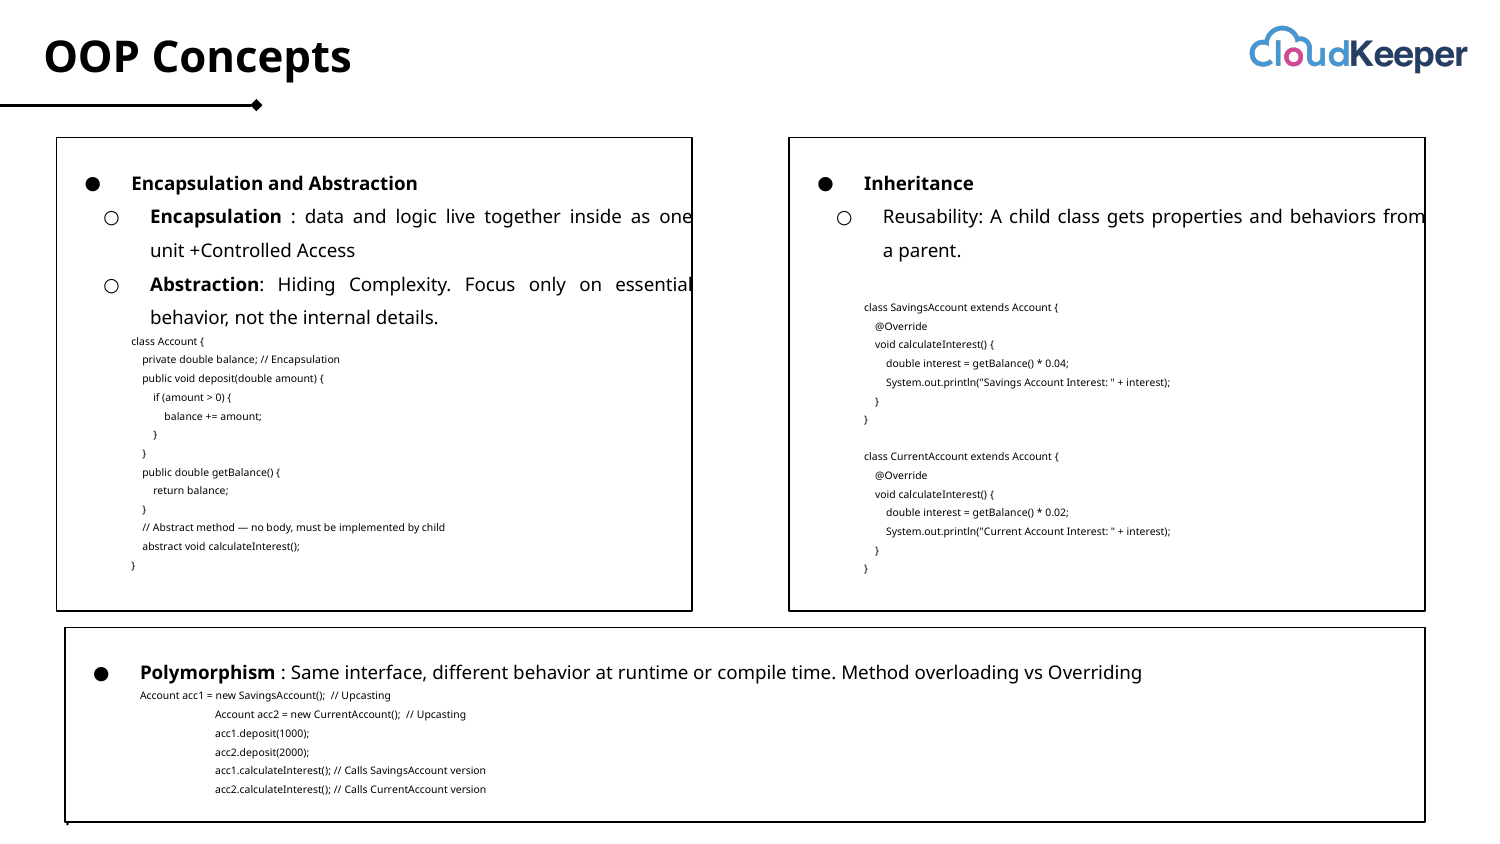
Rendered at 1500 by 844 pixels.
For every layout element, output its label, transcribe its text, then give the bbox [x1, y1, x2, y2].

title OOP Concepts [43, 34, 1169, 93]
text_box Inheritance Reusability: A child class gets properties and behaviors from a parent. class SavingsAccount extends Account { @Override void calculateInterest() { double interest = getBalance() * 0.04; System.out.println("Savings Account Interest: " + interest); } } class CurrentAccount extends Account { @Override void calculateInterest() { double interest = getBalance() * 0.02; System.out.println("Current Account Interest: " + interest); } } [789, 137, 1426, 611]
text_box Encapsulation and Abstraction Encapsulation : data and logic live together inside as one unit +Controlled Access Abstraction: Hiding Complexity. Focus only on essential behavior, not the internal details. class Account { private double balance; // Encapsulation public void deposit(double amount) { if (amount > 0) { balance += amount; } } public double getBalance() { return balance; } // Abstract method — no body, must be implemented by child abstract void calculateInterest(); } [56, 137, 693, 611]
text_box Polymorphism : Same interface, different behavior at runtime or compile time. Method overloading vs Overriding Account acc1 = new SavingsAccount(); // Upcasting Account acc2 = new CurrentAccount(); // Upcasting acc1.deposit(1000); acc2.deposit(2000); acc1.calculateInterest(); // Calls SavingsAccount version acc2.calculateInterest(); // Calls CurrentAccount version . [65, 627, 1425, 822]
picture [1238, 20, 1479, 78]
